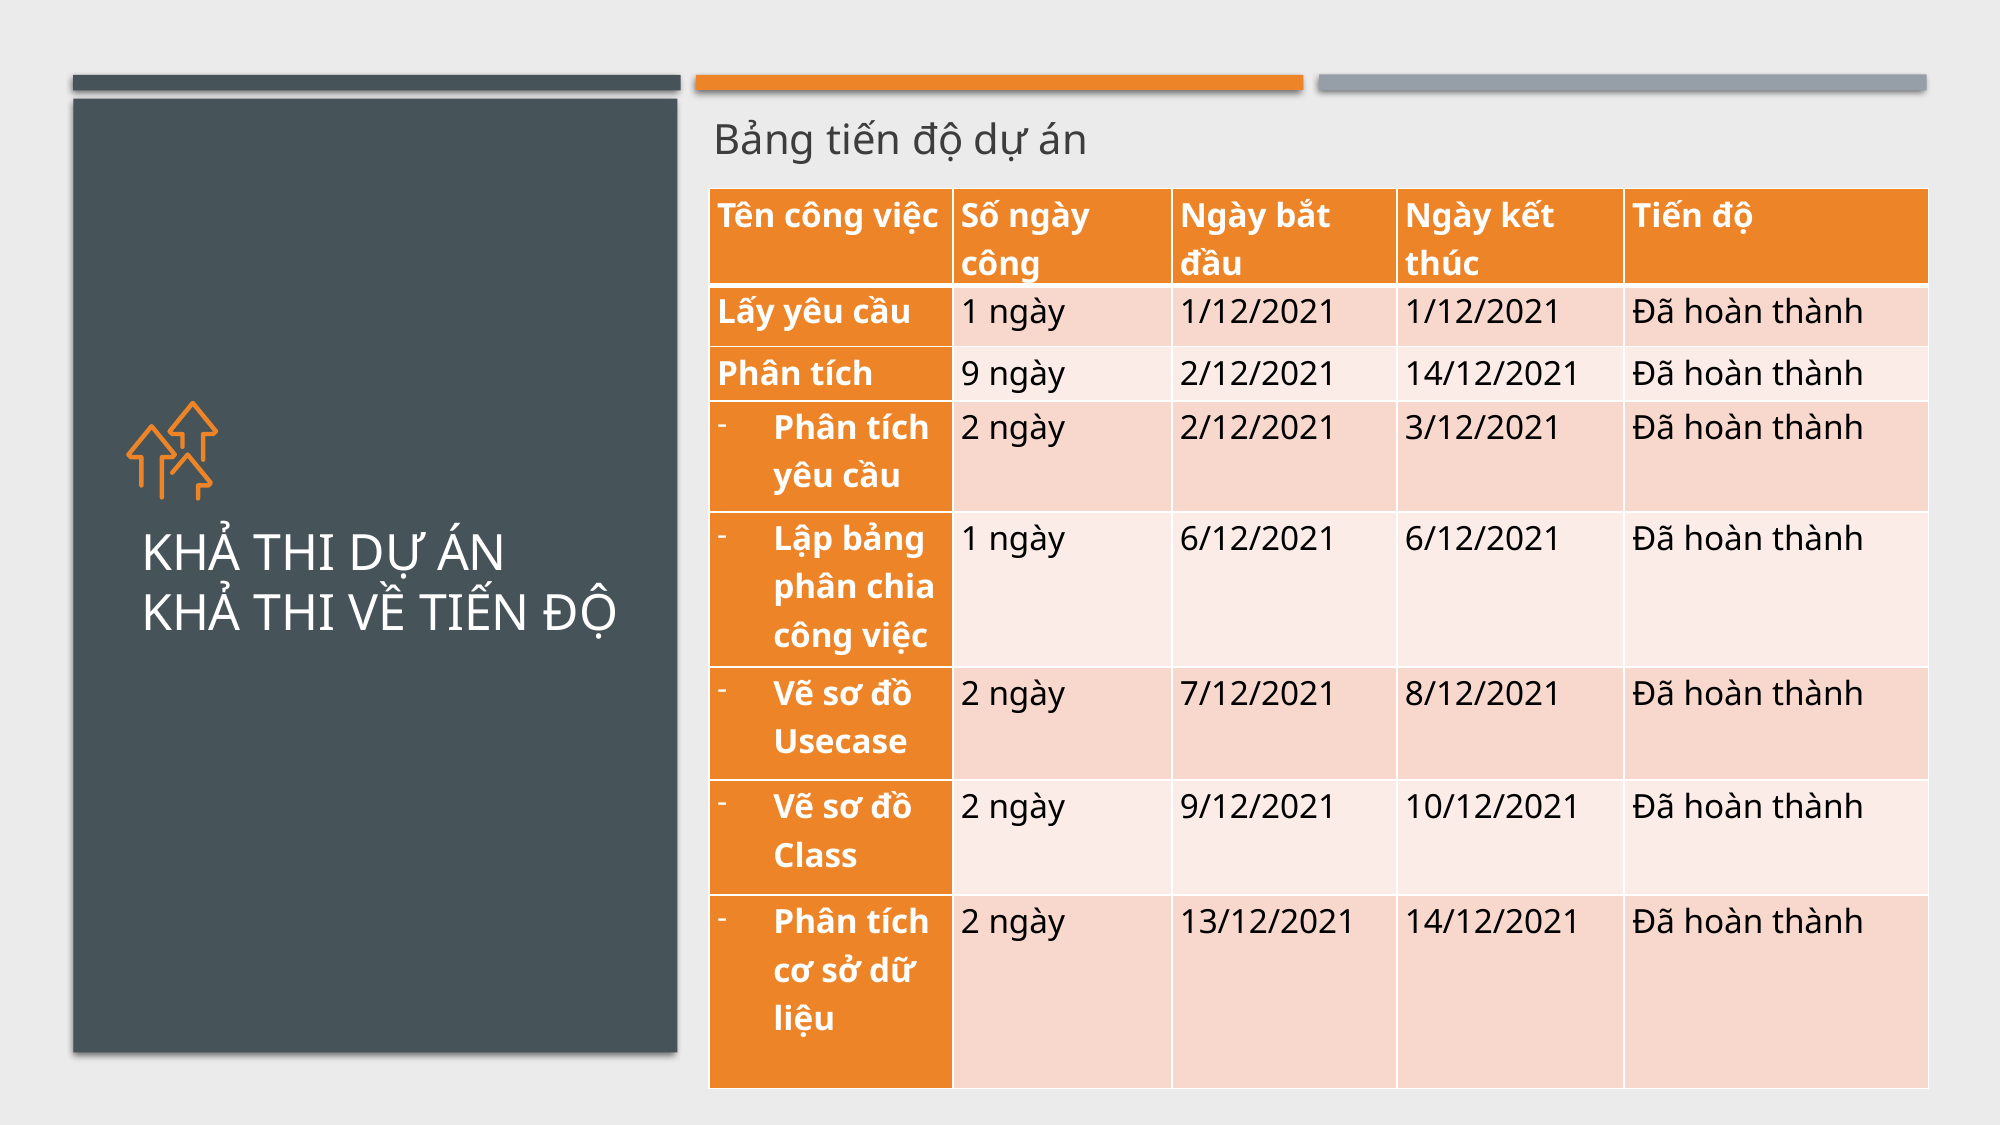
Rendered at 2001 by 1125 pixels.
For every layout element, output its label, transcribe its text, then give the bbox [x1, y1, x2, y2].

table_cell 1/12/2021 [1173, 288, 1396, 346]
list Bảng tiến độ dự án [698, 104, 1929, 189]
text_box [142, 424, 161, 434]
table_cell 1/12/2021 [1398, 288, 1623, 346]
table_cell Vẽ sơ đồ Class [710, 781, 952, 894]
table_cell 9 ngày [954, 347, 1171, 400]
title Khả thi dự án Khả thi về tiến độ [125, 434, 682, 727]
table_cell 1 ngày [954, 288, 1171, 346]
table_cell 6/12/2021 [1398, 513, 1623, 666]
table_cell 14/12/2021 [1398, 896, 1623, 1088]
table_header Ngày bắt đầu [1173, 189, 1396, 283]
table_cell Lấy yêu cầu [710, 288, 952, 346]
table_cell 2 ngày [954, 781, 1171, 894]
table_cell Đã hoàn thành [1625, 896, 1928, 1088]
table_cell Phân tích [710, 347, 952, 400]
table_cell 3/12/2021 [1398, 402, 1623, 511]
table_header Tiến độ [1625, 189, 1928, 283]
table_cell 2 ngày [954, 668, 1171, 779]
table_header Số ngày công [954, 189, 1171, 283]
table_cell 2/12/2021 [1173, 347, 1396, 400]
table_cell 2/12/2021 [1173, 402, 1396, 511]
table_cell 10/12/2021 [1398, 781, 1623, 894]
table_cell Đã hoàn thành [1625, 347, 1928, 400]
table_cell Đã hoàn thành [1625, 288, 1928, 346]
table_cell Phân tích yêu cầu [710, 402, 952, 511]
table_cell 2 ngày [954, 402, 1171, 511]
table_cell Vẽ sơ đồ Usecase [710, 668, 952, 779]
table_cell Đã hoàn thành [1625, 781, 1928, 894]
table_cell 14/12/2021 [1398, 347, 1623, 400]
table_header Tên công việc [710, 189, 952, 283]
table_cell 9/12/2021 [1173, 781, 1396, 894]
table_cell Đã hoàn thành [1625, 402, 1928, 511]
table_cell Đã hoàn thành [1625, 668, 1928, 779]
table_cell Đã hoàn thành [1625, 513, 1928, 666]
table_cell 13/12/2021 [1173, 896, 1396, 1088]
table_cell 1 ngày [954, 513, 1171, 666]
table_cell Phân tích cơ sở dữ liệu [710, 896, 952, 1088]
text_box [167, 400, 219, 434]
table_cell 6/12/2021 [1173, 513, 1396, 666]
table_header Ngày kết thúc [1398, 189, 1623, 283]
table_cell 7/12/2021 [1173, 668, 1396, 779]
table_cell 8/12/2021 [1398, 668, 1623, 779]
table_cell Lập bảng phân chia công việc [710, 513, 952, 666]
table_cell 2 ngày [954, 896, 1171, 1088]
